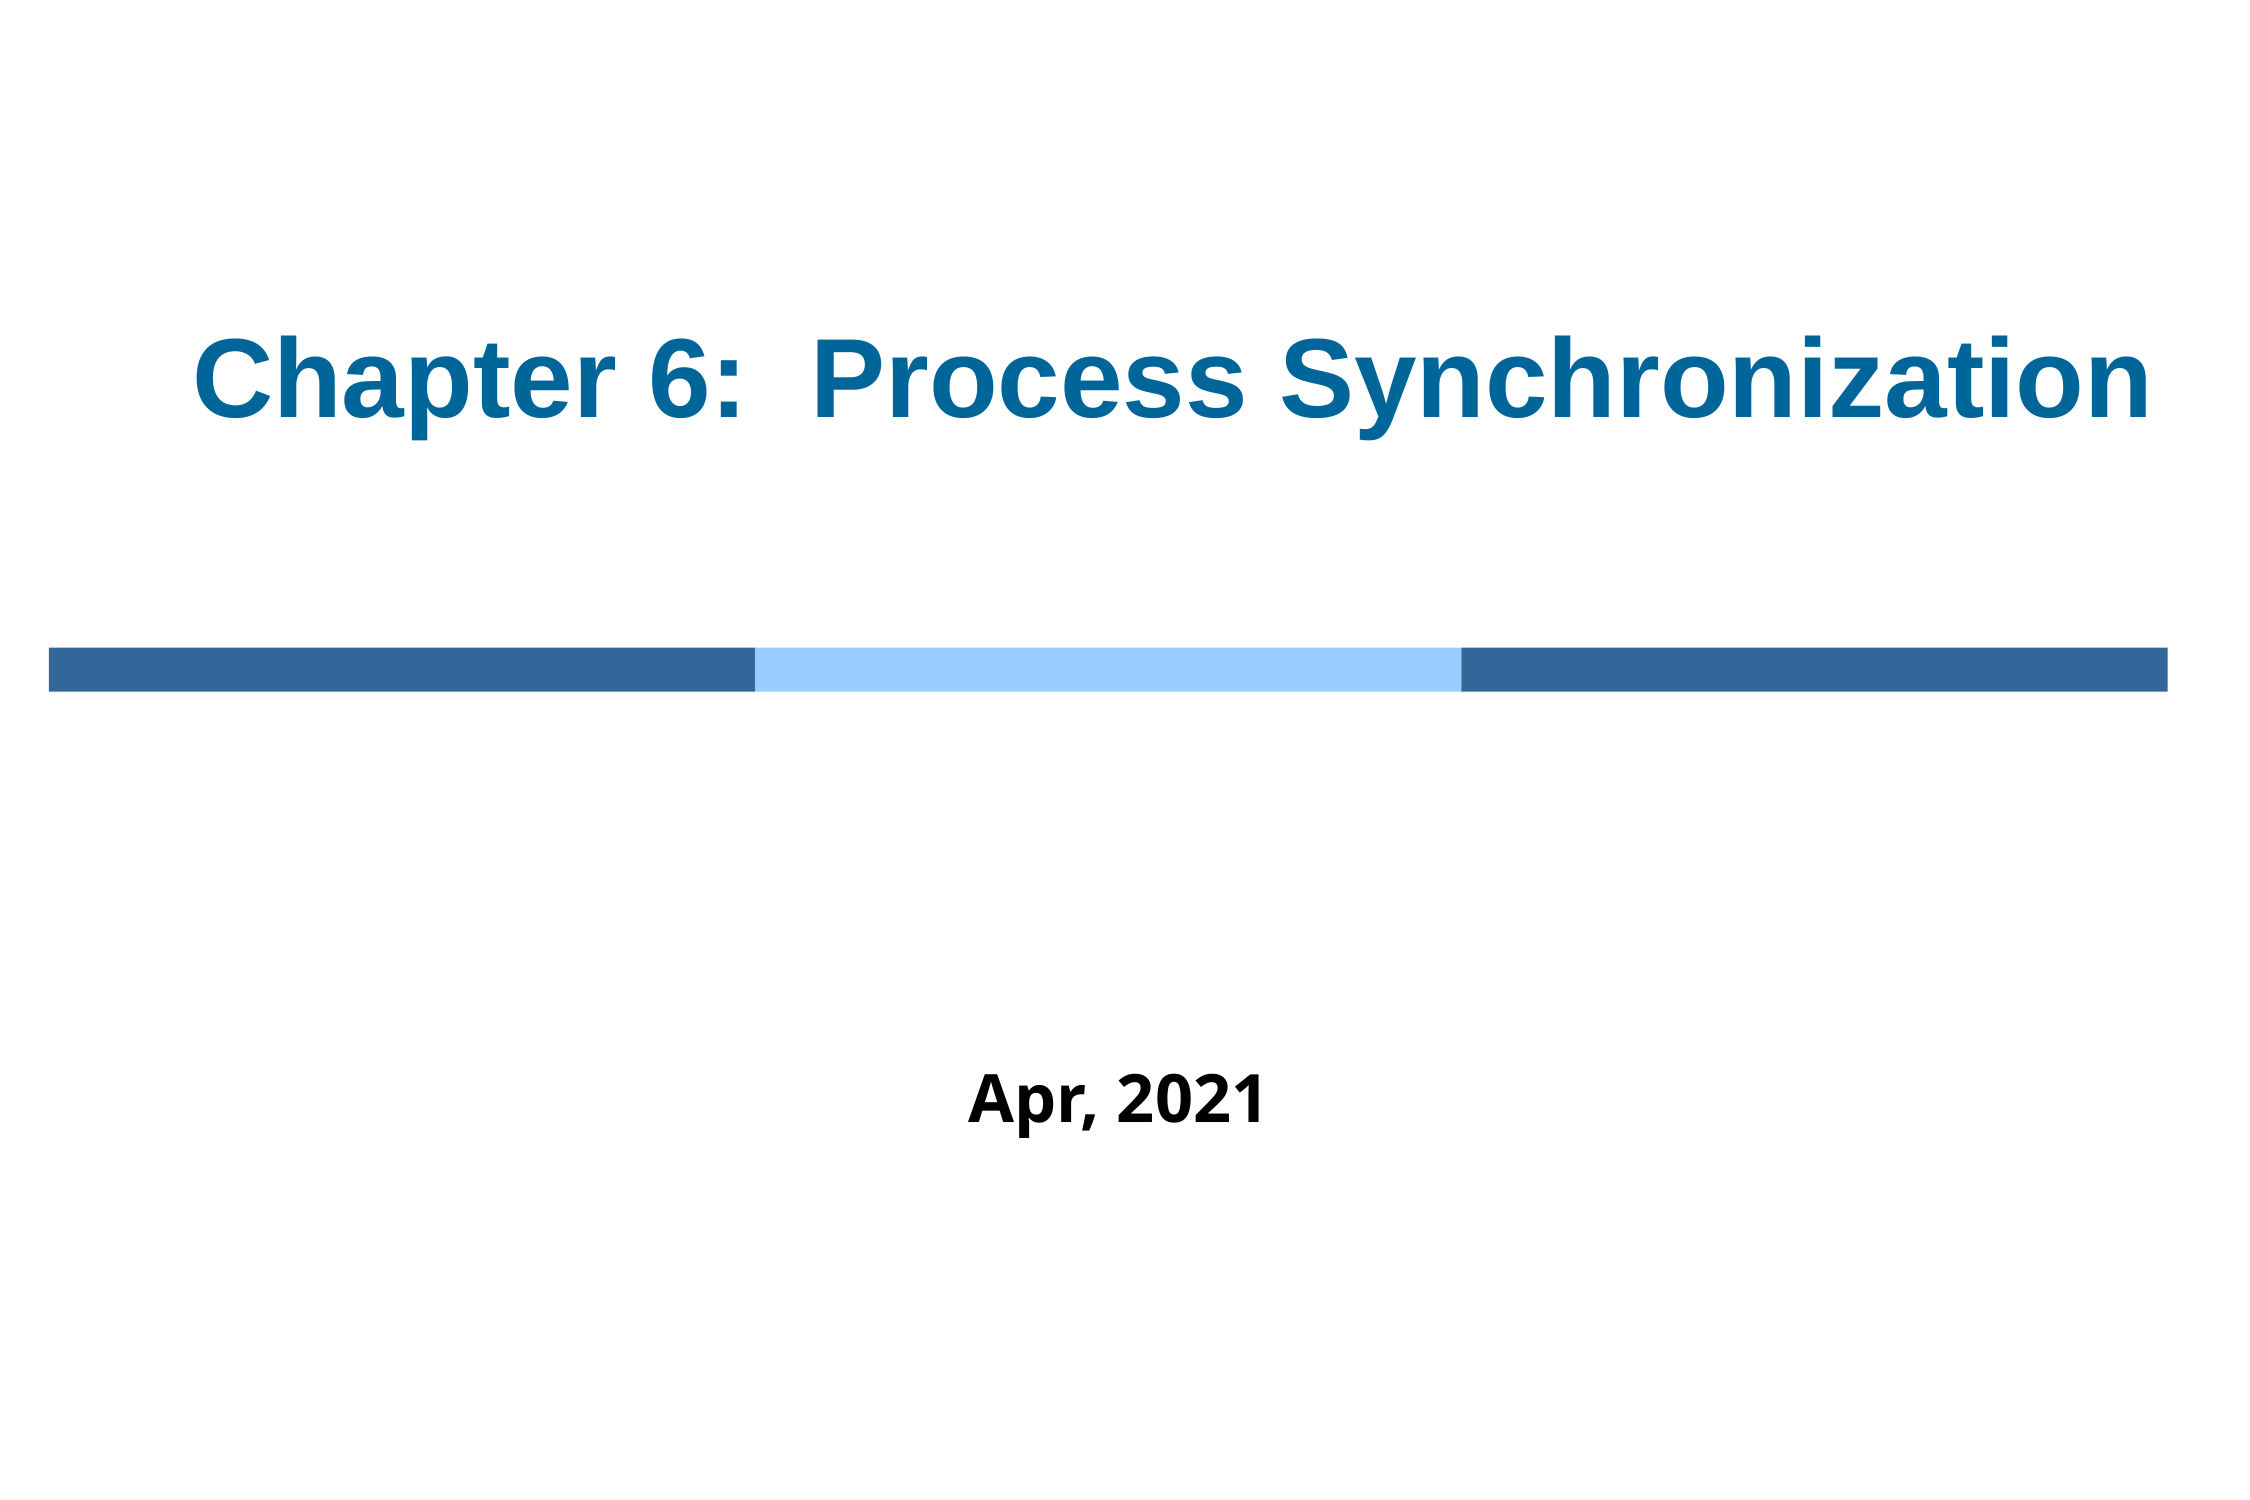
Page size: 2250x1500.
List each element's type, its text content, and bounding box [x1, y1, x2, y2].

title Chapter 6: Process Synchronization [138, 288, 2208, 451]
text_box Apr, 2021 [953, 1047, 1818, 1143]
